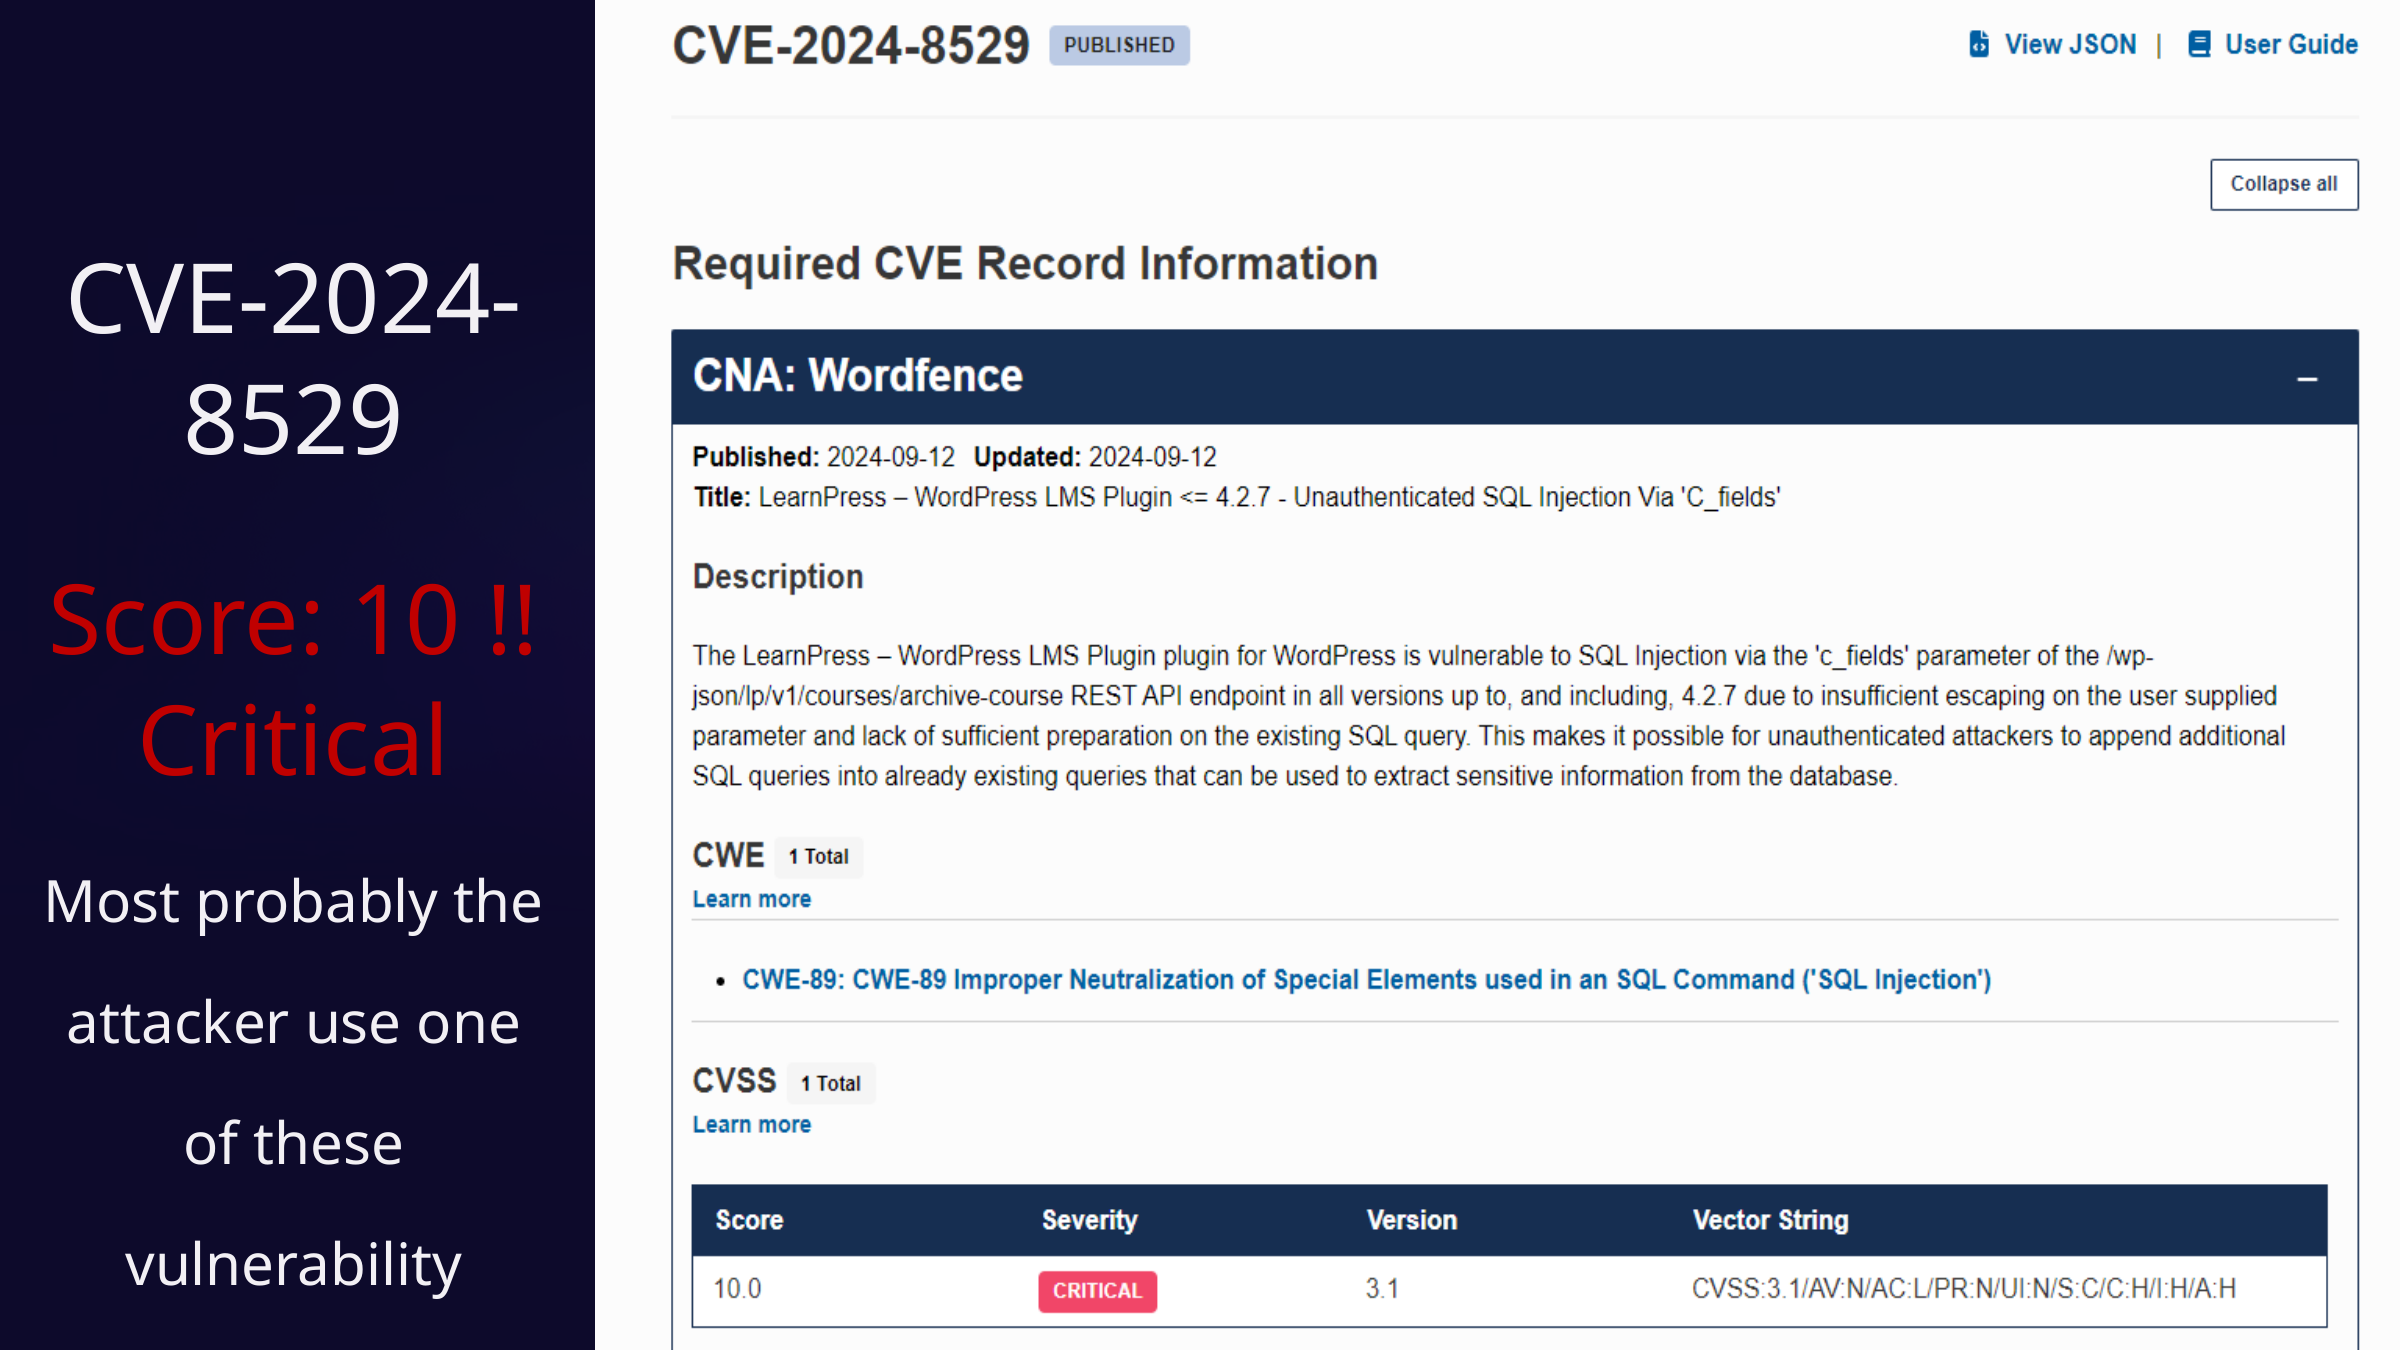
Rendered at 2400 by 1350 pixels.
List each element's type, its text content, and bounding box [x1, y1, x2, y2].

text_box CVE-2024-8529 [34, 232, 553, 476]
text_box Most probably the attacker use one of these vulnerability [34, 813, 553, 1186]
text_box Score: 10 !! Critical [34, 553, 553, 797]
picture [595, 0, 2400, 1350]
